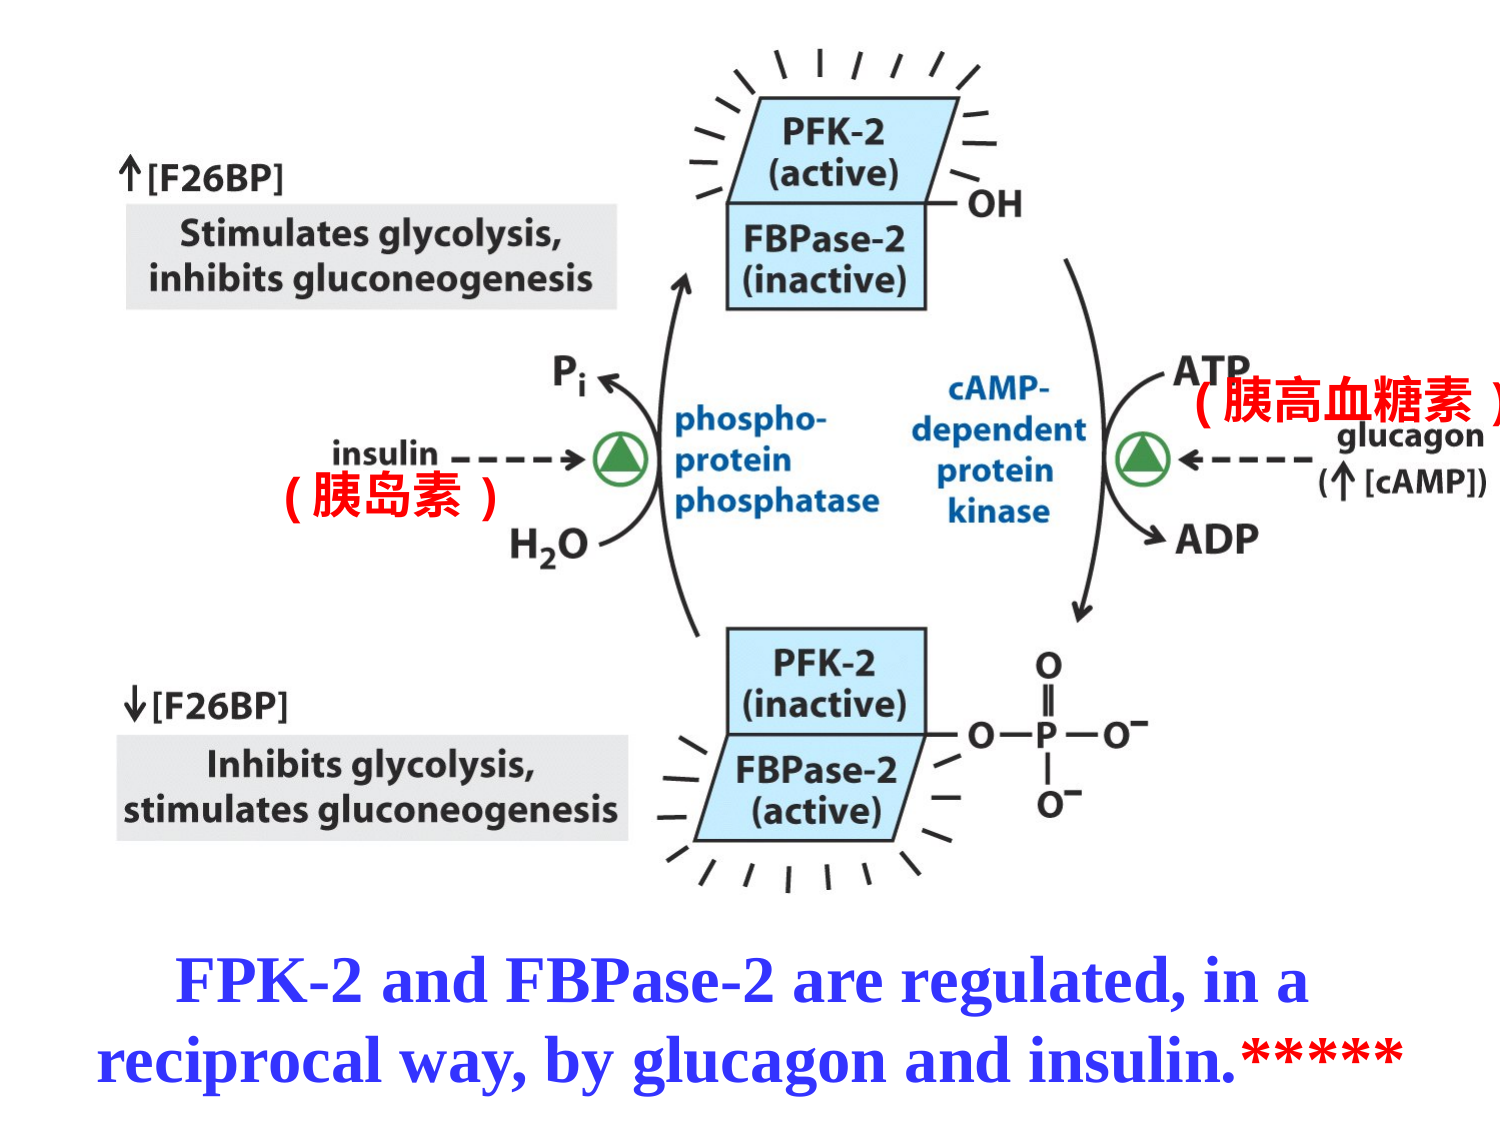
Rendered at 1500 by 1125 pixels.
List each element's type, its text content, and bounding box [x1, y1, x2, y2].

picture [99, 30, 1500, 909]
text_box FPK-2 and FBPase-2 are regulated, in a reciprocal way, by glucagon and insulin.***** [81, 928, 1422, 1125]
